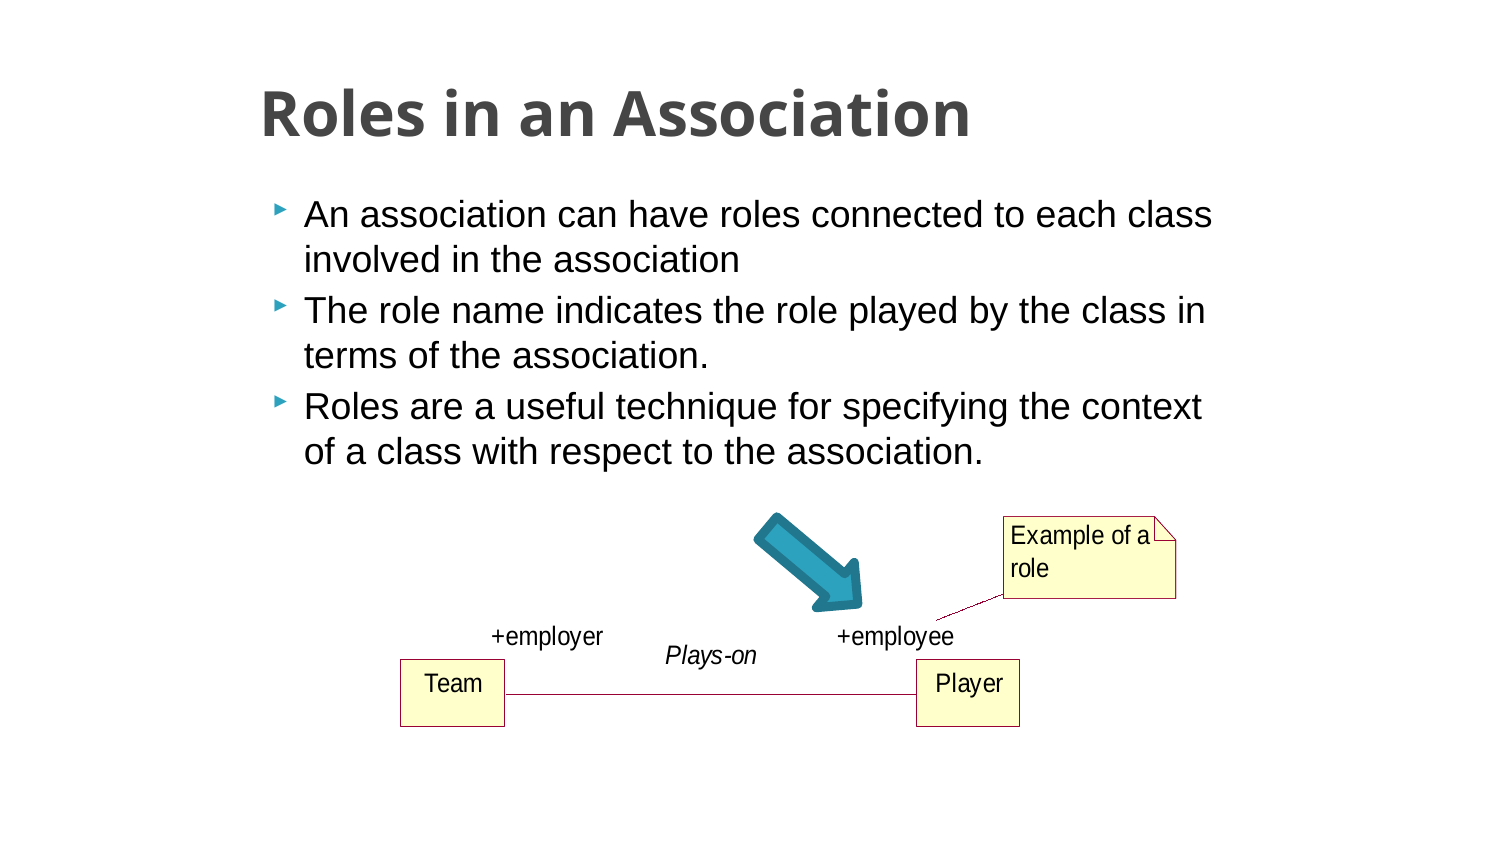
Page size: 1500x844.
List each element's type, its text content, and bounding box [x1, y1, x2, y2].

list An association can have roles connected to each class involved in the association The role name indicates the role played by the class in terms of the association. Roles are a useful technique for specifying the context of a class with respect to the association. [243, 182, 1257, 546]
title Roles in an Association [245, 40, 1258, 182]
picture [356, 506, 1219, 741]
